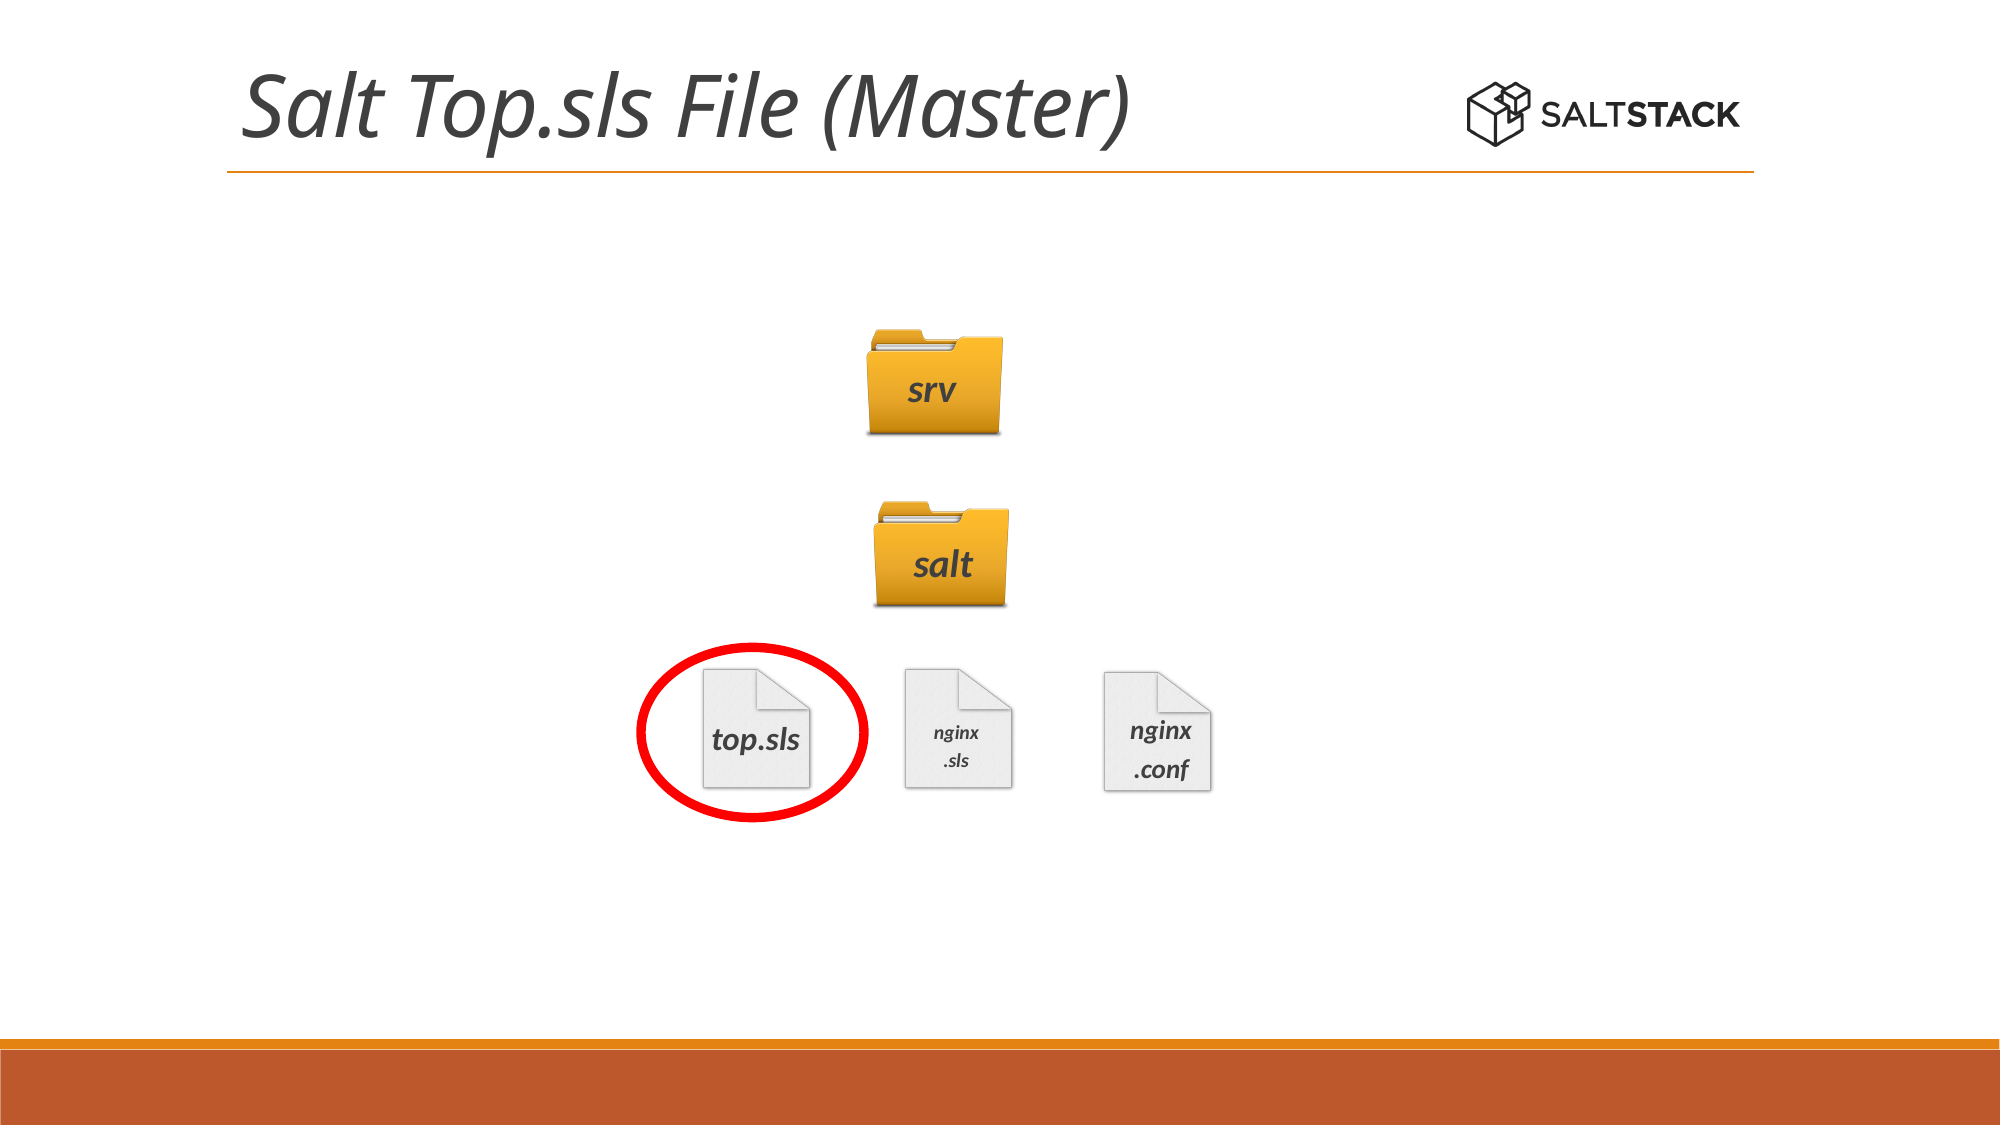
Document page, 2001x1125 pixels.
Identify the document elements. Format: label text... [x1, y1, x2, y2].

picture [1467, 70, 1741, 158]
picture [1091, 667, 1223, 798]
picture [863, 313, 1004, 455]
title Salt Top.sls File (Master) [226, 58, 1704, 163]
text_box [830, 669, 866, 796]
text_box [639, 646, 816, 819]
picture [691, 664, 823, 795]
picture [869, 486, 1011, 627]
picture [892, 664, 1024, 795]
